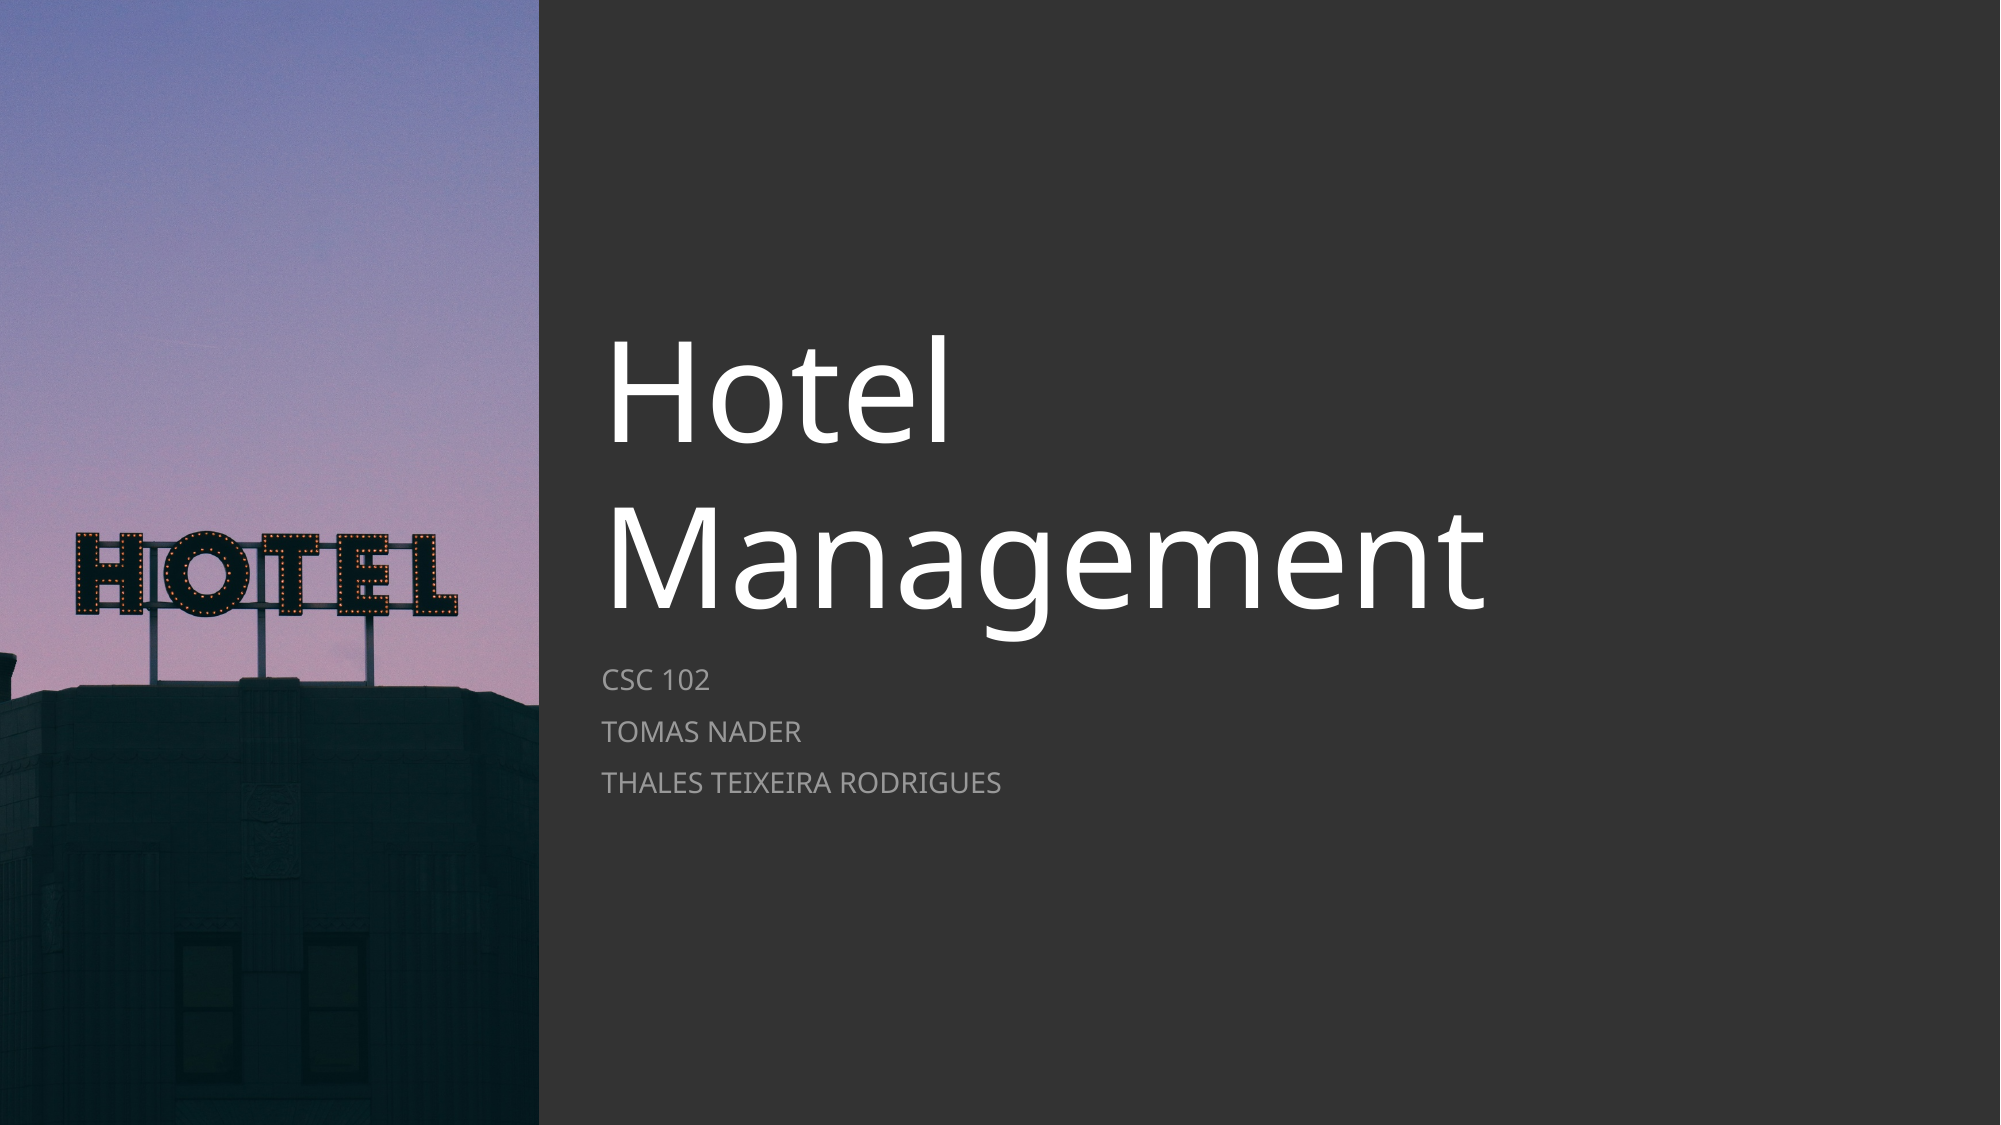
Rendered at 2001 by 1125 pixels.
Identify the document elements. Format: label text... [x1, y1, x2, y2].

picture [0, 0, 540, 1125]
text_box THALES TEIXEIRA RODRIGUES [601, 759, 1617, 800]
text_box TOMAS NADER [601, 707, 1617, 748]
text_box Hotel Management [601, 303, 1617, 637]
text_box CSC 102 [601, 656, 1617, 697]
